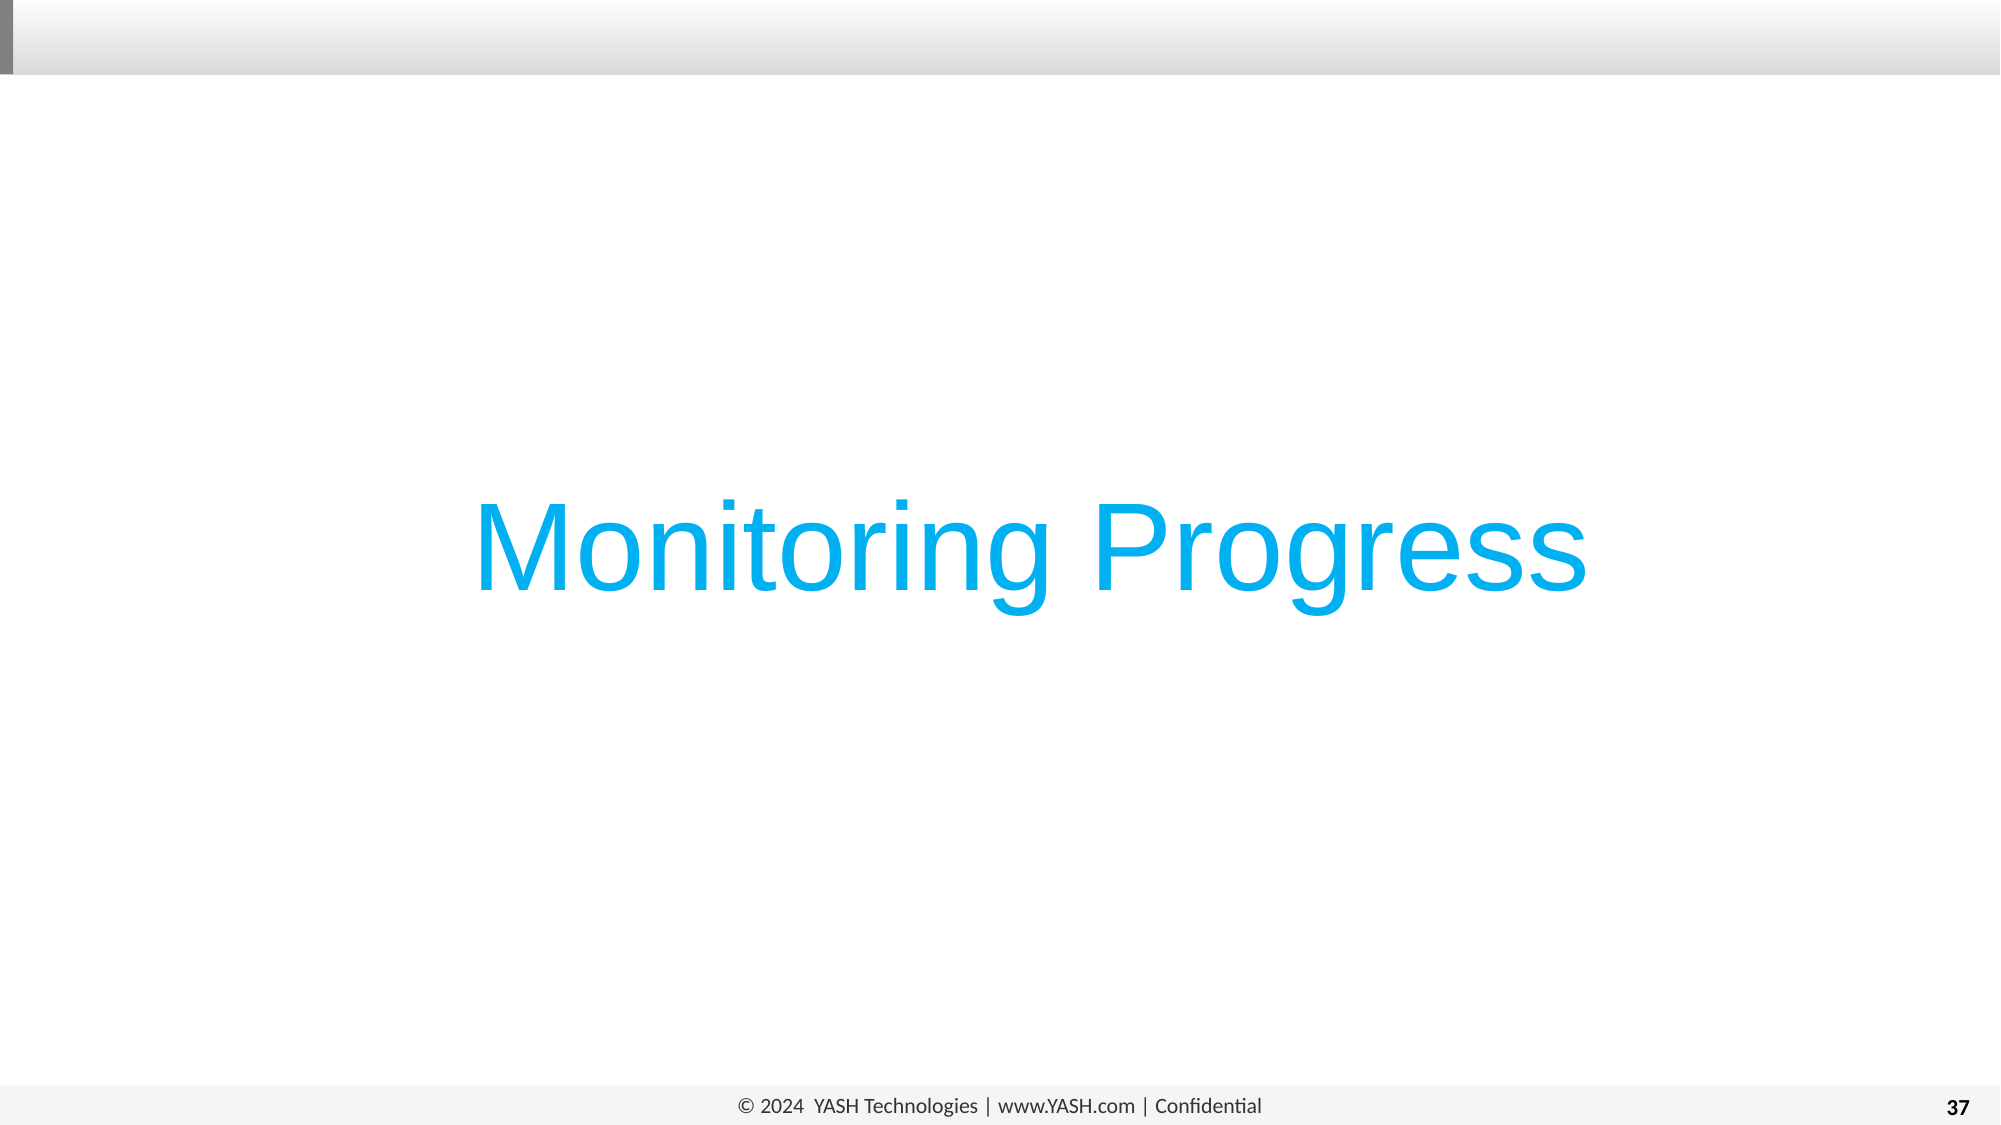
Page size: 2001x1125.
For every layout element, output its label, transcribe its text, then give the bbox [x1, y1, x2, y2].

text_box Monitoring Progress [456, 457, 1659, 668]
